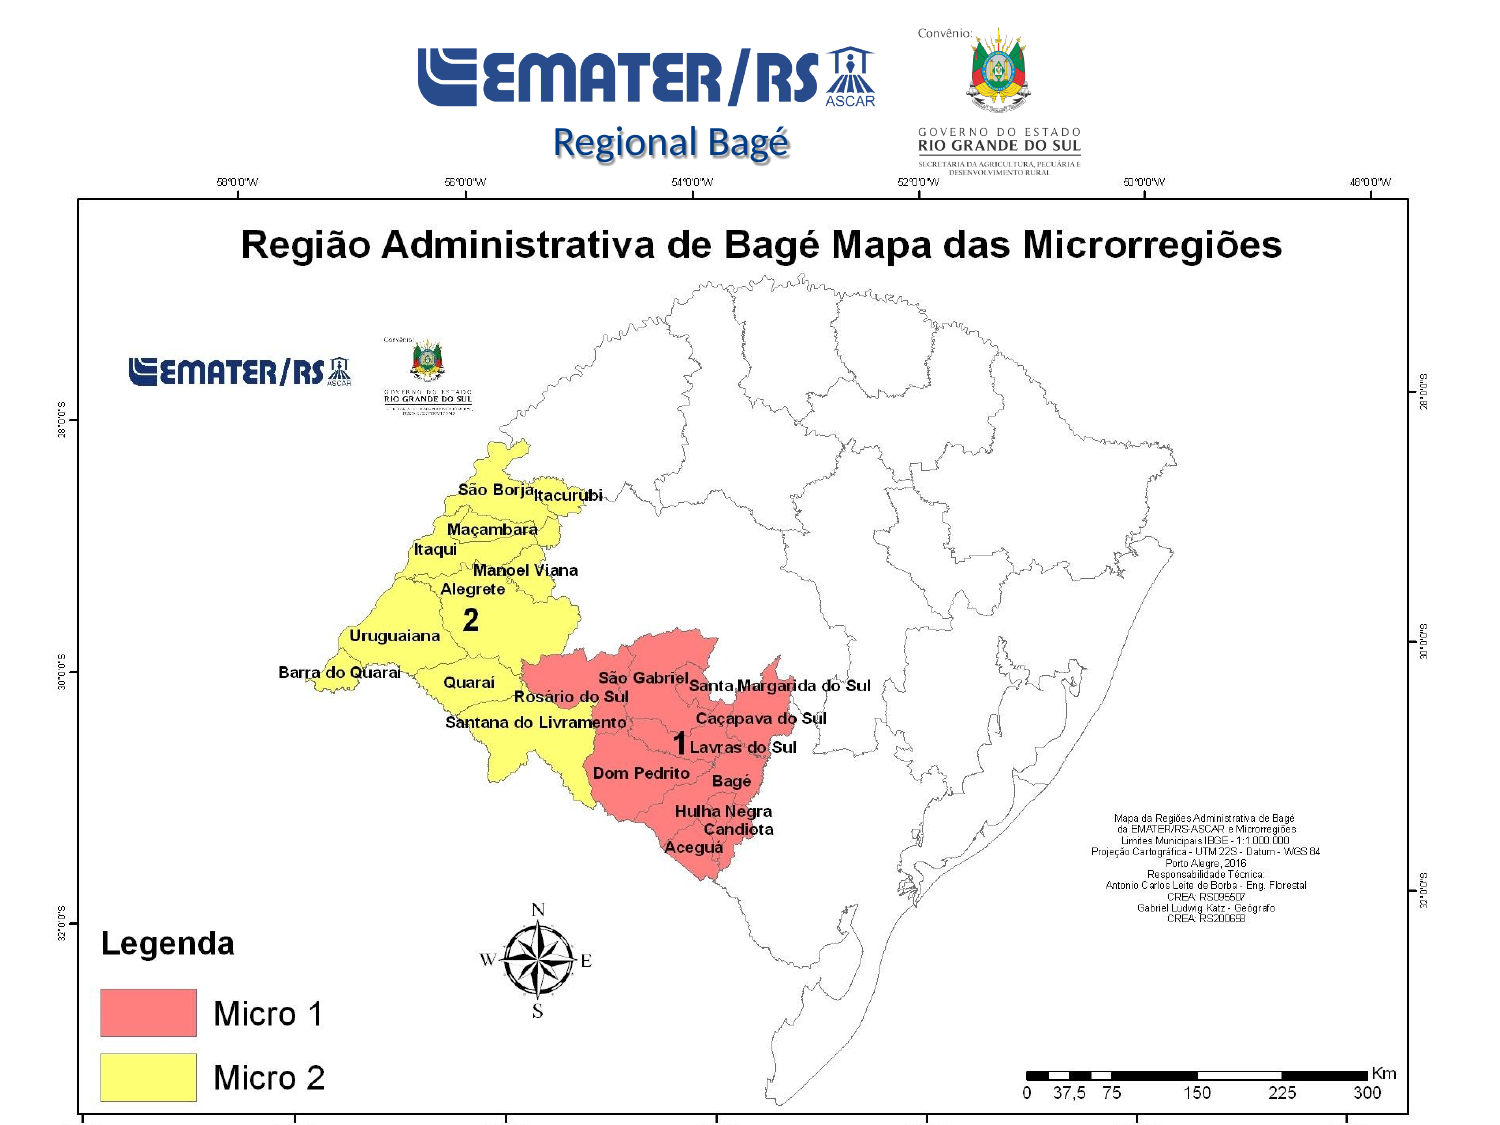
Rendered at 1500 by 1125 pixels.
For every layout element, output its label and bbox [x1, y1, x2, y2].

picture [418, 27, 1082, 176]
text_box [52, 103, 1427, 1125]
